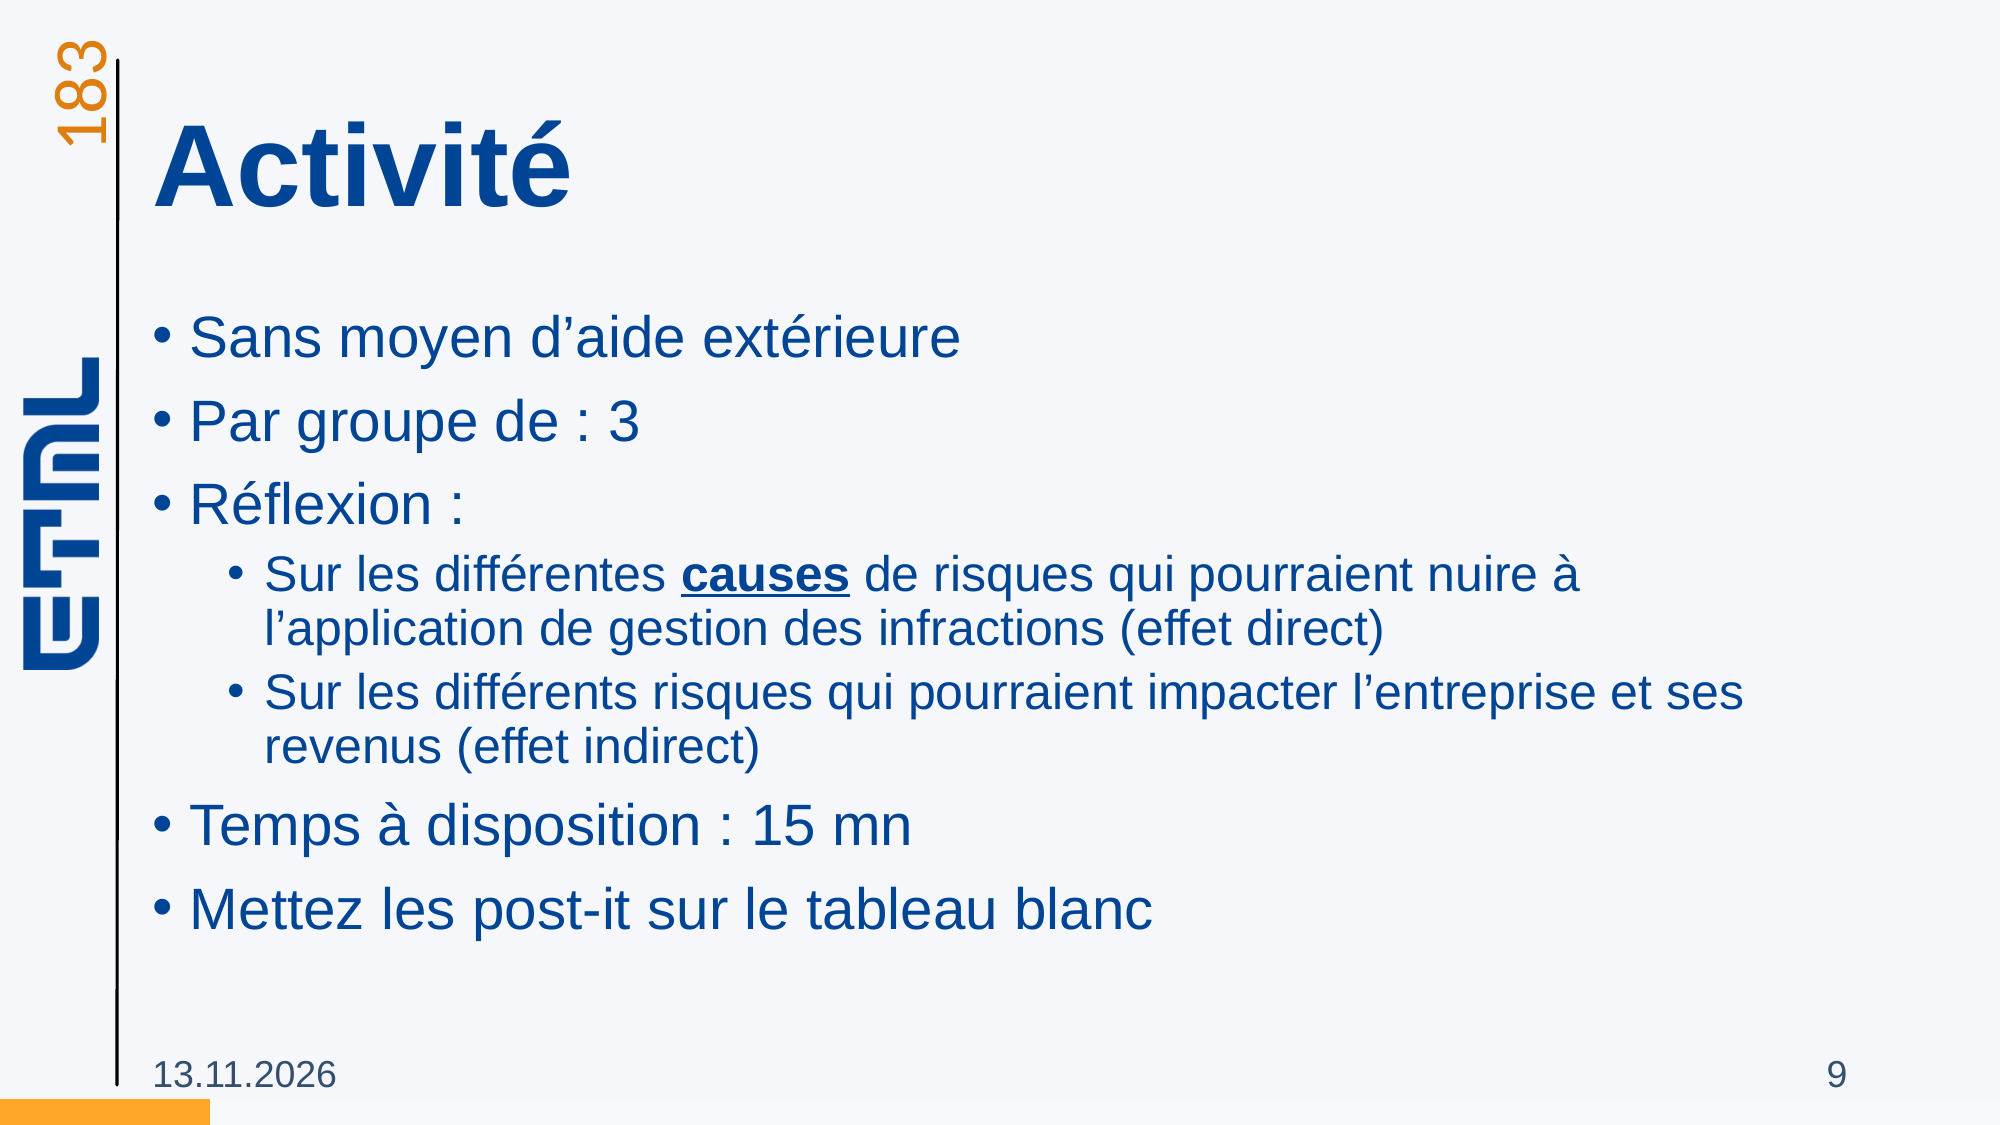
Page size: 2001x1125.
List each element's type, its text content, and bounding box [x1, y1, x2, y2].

list Sans moyen d’aide extérieure Par groupe de : 3 Réflexion : Sur les différentes causes de risques qui pourraient nuire à l’application de gestion des infractions (effet direct) Sur les différents risques qui pourraient impacter l’entreprise et ses revenus (effet indirect) Temps à disposition : 15 mn Mettez les post-it sur le tableau blanc [137, 299, 1863, 1014]
slide_number 9 [1412, 1042, 1863, 1103]
picture [24, 358, 99, 670]
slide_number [137, 1042, 588, 1103]
title Activité [137, 59, 1863, 278]
text_box [0, 1099, 210, 1125]
